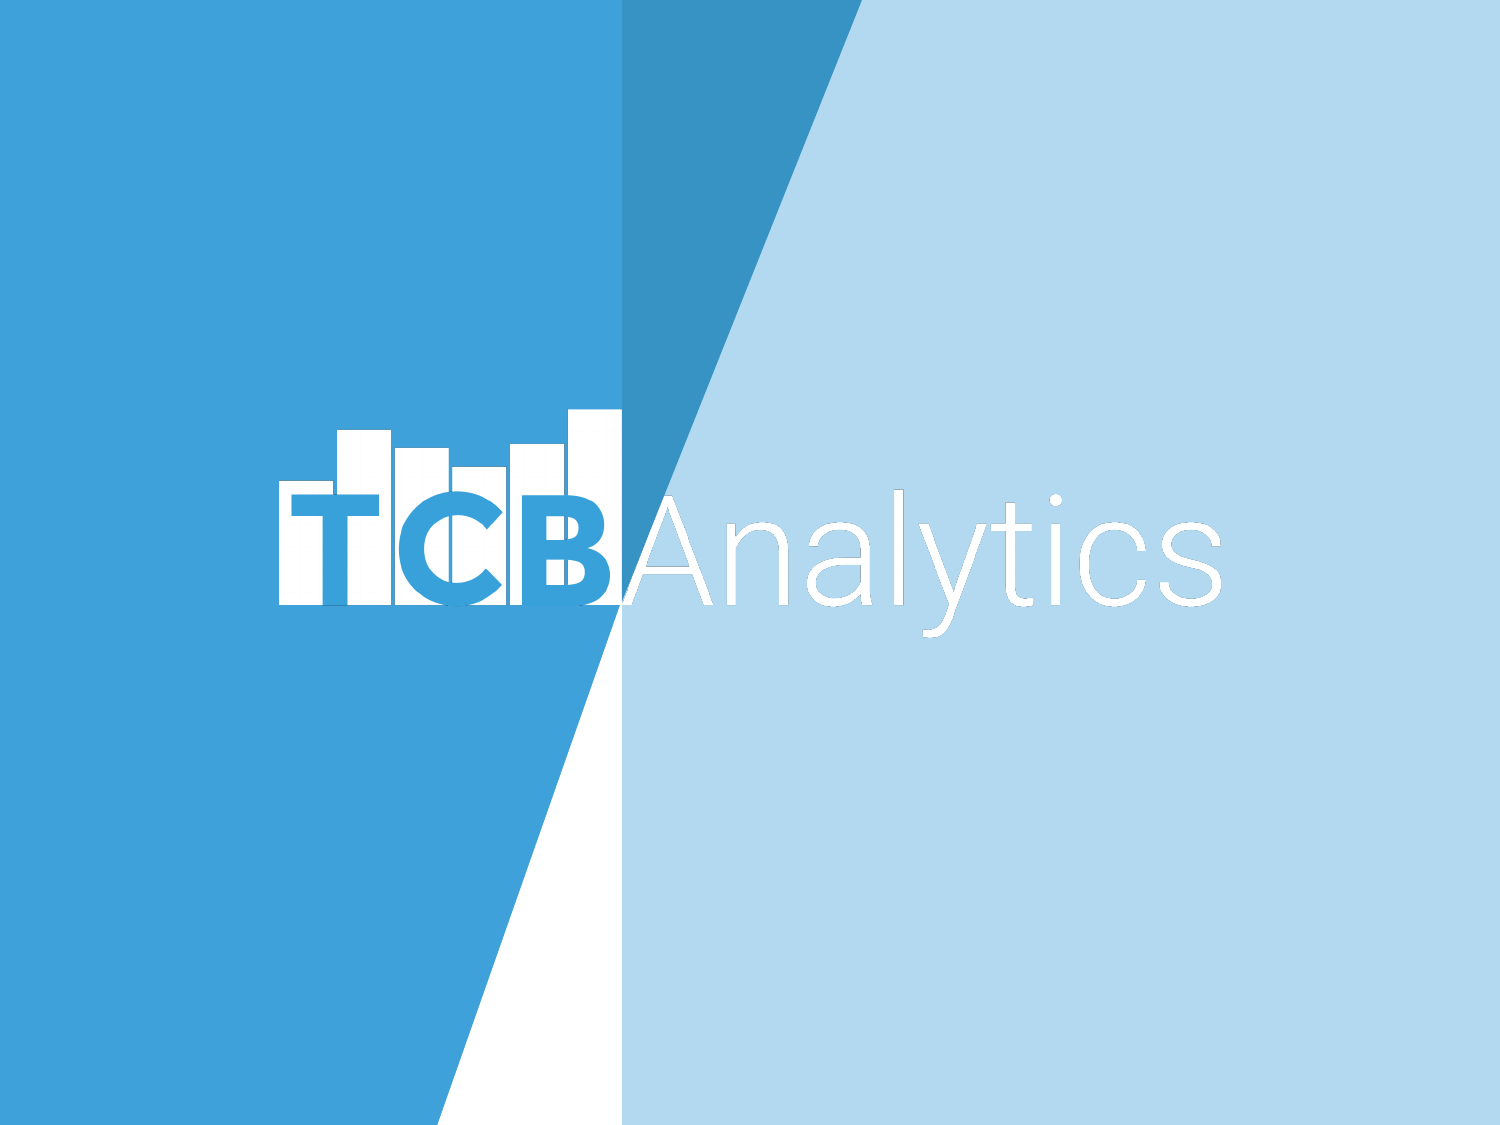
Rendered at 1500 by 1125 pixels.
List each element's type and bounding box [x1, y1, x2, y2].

picture [622, 409, 1221, 638]
picture [279, 409, 621, 638]
